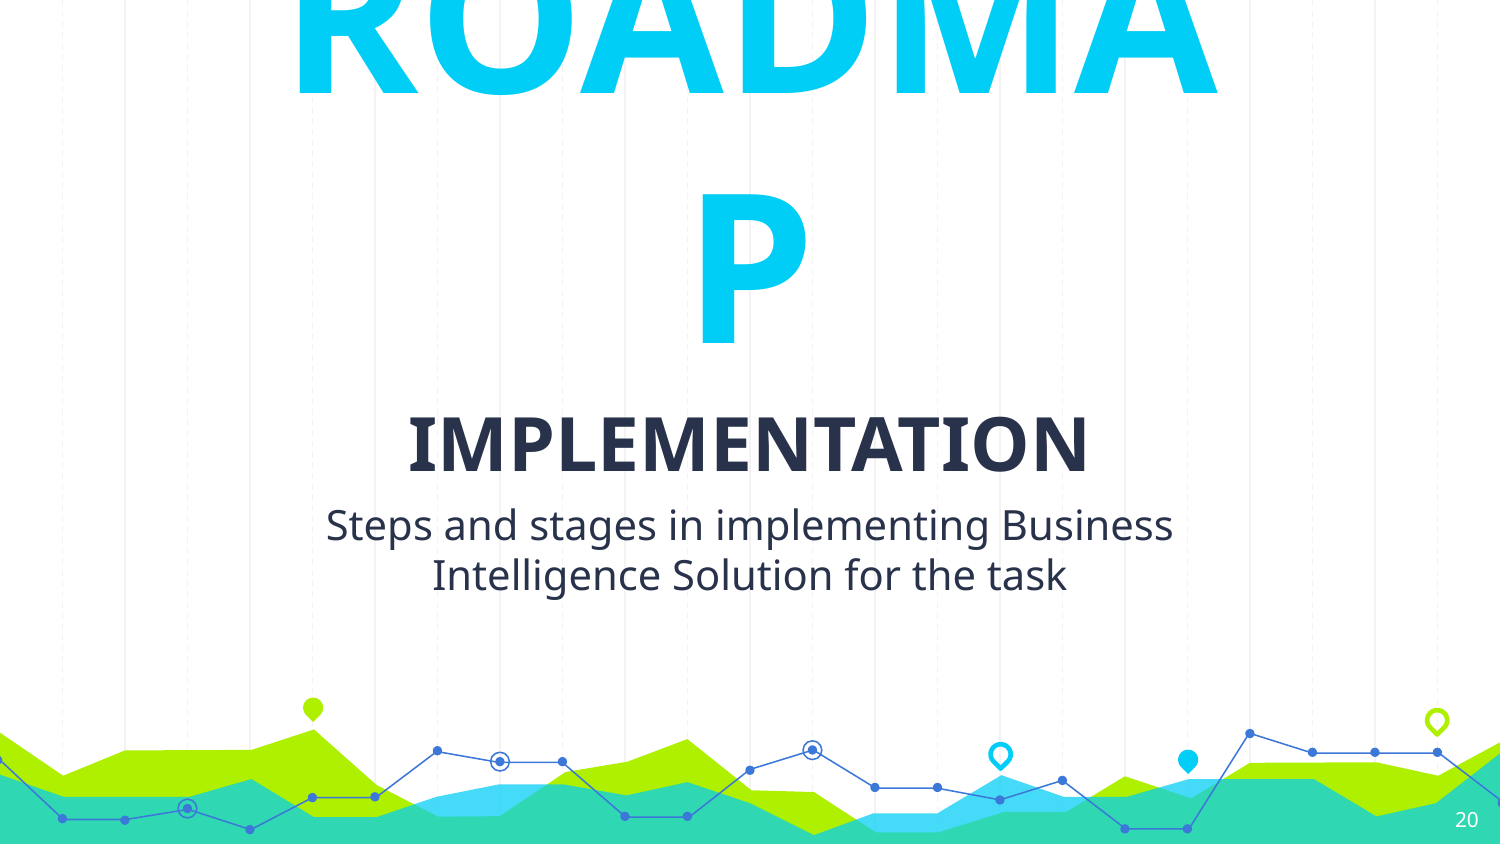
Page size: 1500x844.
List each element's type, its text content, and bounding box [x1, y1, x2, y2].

title ROADMAP [209, 209, 1291, 381]
subtitle IMPLEMENTATION Steps and stages in implementing Business Intelligence Solution for the task [209, 381, 1291, 658]
slide_number 20 [1403, 791, 1494, 844]
